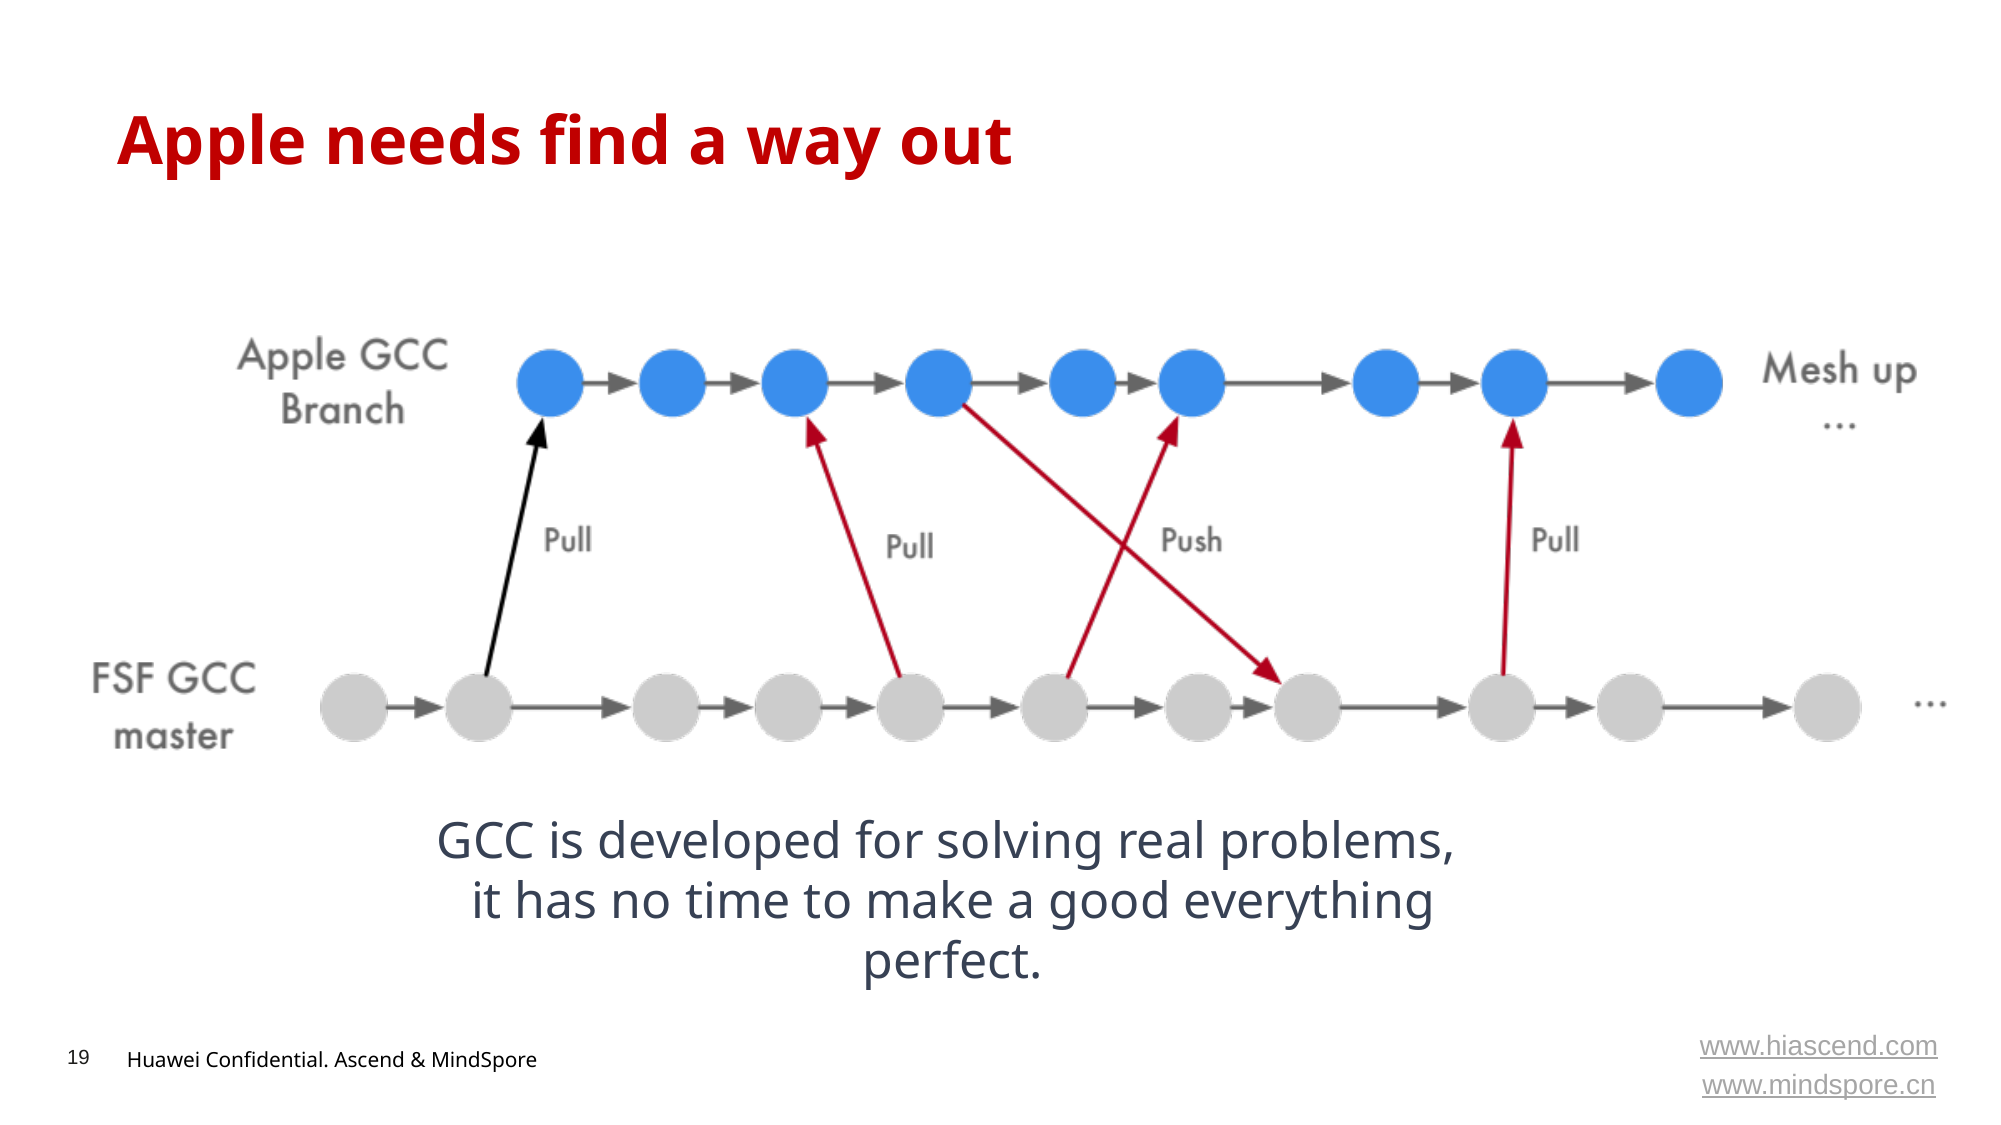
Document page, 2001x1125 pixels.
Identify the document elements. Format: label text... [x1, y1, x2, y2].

text_box GCC is developed for solving real problems, it has no time to make a good everything perfect. [374, 801, 1532, 997]
title Apple needs find a way out [102, 90, 1901, 187]
picture [27, 314, 1974, 771]
